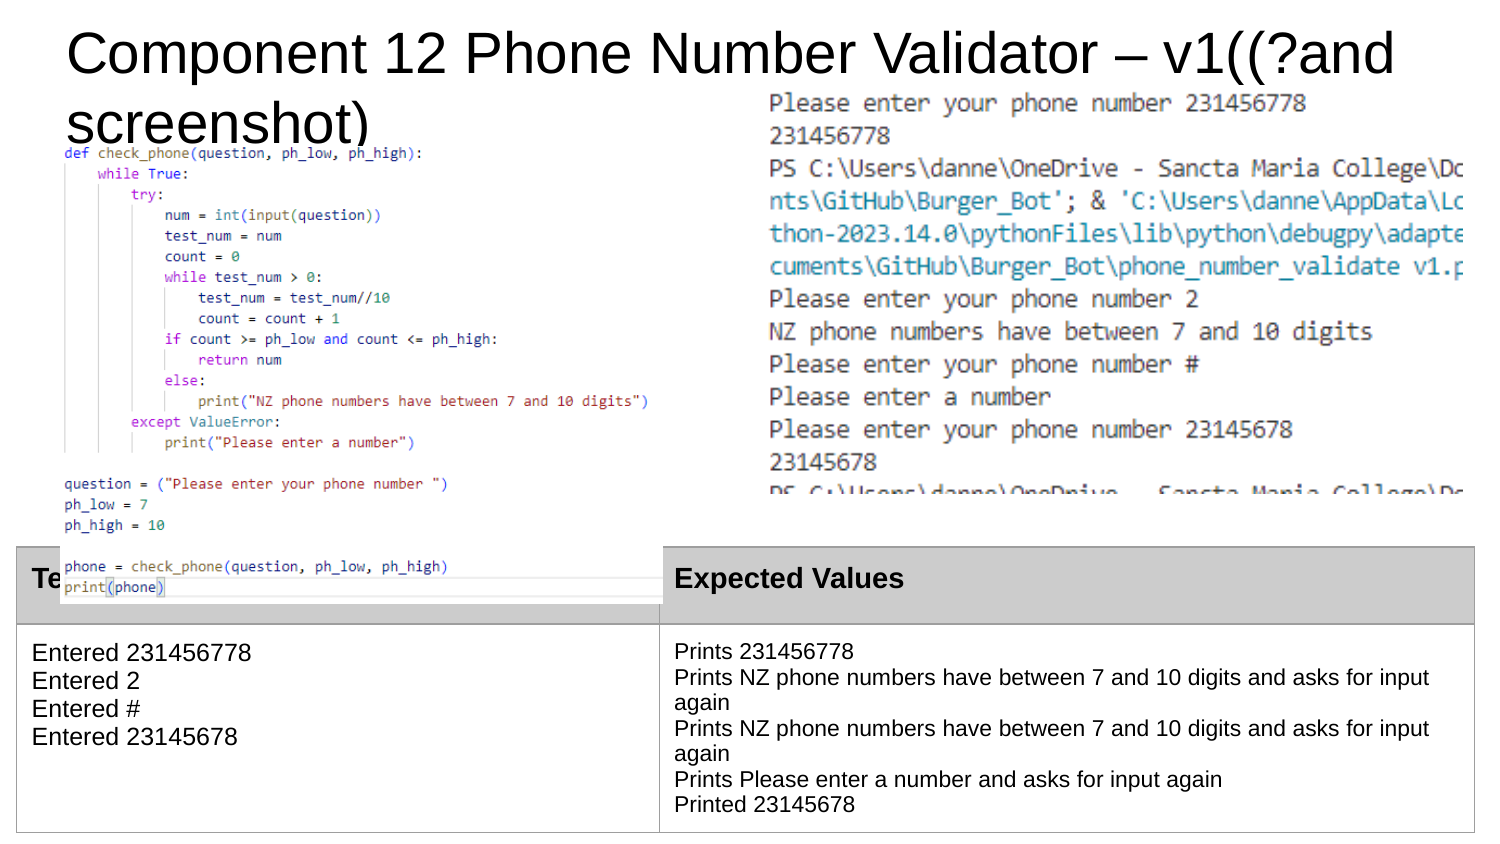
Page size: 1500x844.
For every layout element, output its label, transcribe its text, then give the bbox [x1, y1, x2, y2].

table_cell Prints 231456778 Prints NZ phone numbers have between 7 and 10 digits and asks for input again Prints NZ phone numbers have between 7 and 10 digits and asks for input again Prints Please enter a number and asks for input again Printed 23145678 [660, 625, 1474, 832]
table_cell Entered 231456778 Entered 2 Entered # Entered 23145678 [17, 625, 659, 832]
picture [749, 85, 1463, 494]
table_header Test Case [17, 548, 659, 623]
title Component 12 Phone Number Validator – v1((?and screenshot) [51, 0, 1449, 112]
table_header Expected Values [660, 548, 1474, 623]
picture [59, 146, 664, 604]
